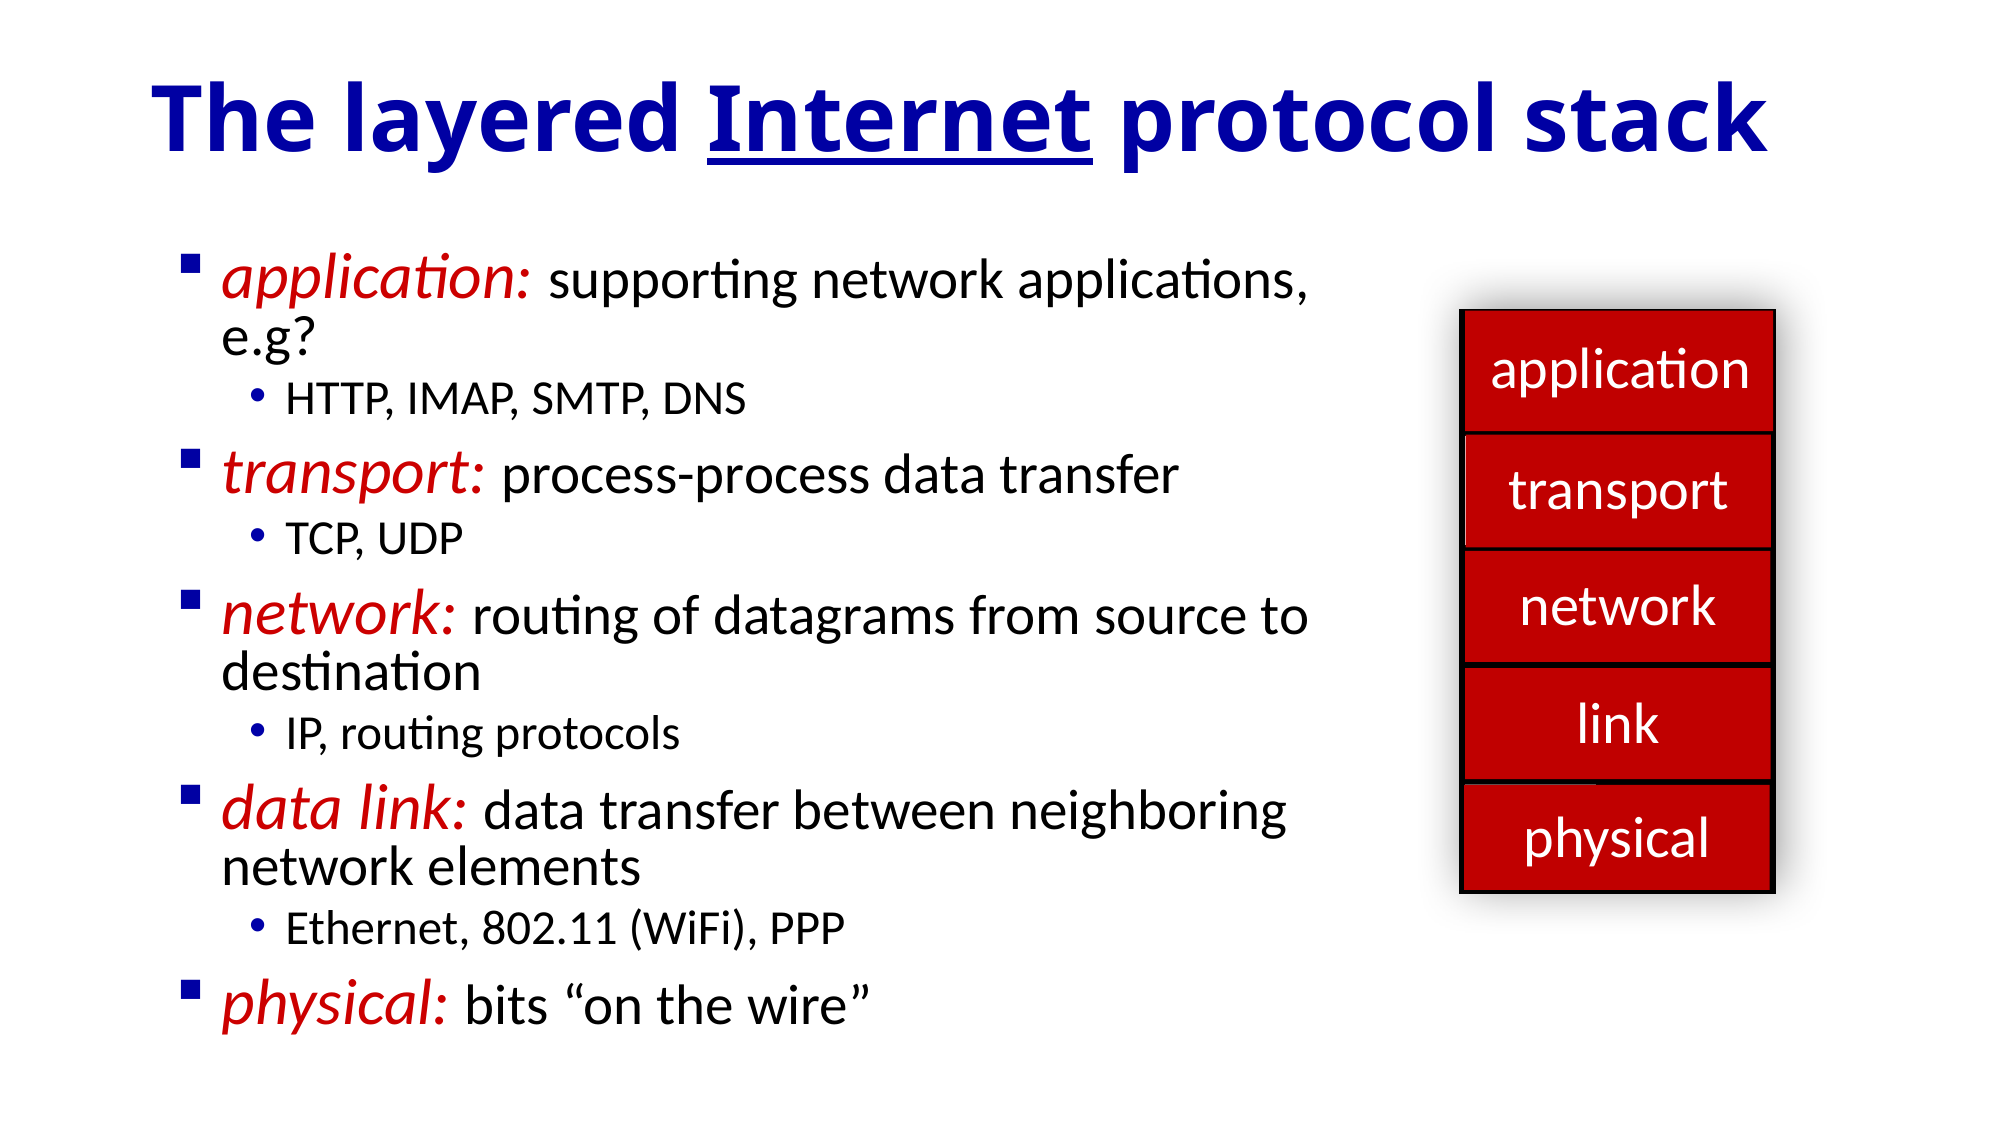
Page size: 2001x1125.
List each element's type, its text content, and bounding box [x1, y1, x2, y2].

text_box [1464, 784, 1770, 890]
text_box application: supporting network applications, e.g? HTTP, IMAP, SMTP, DNS transport: process-process data transfer TCP, UDP network: routing of datagrams from source to destination IP, routing protocols data link: data transfer between neighboring network elements Ethernet, 802.11 (WiFi), PPP physical: bits “on the wire” [160, 241, 1370, 1049]
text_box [1465, 434, 1771, 548]
title The layered Internet protocol stack [135, 47, 1861, 195]
text_box [1462, 432, 1773, 892]
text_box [1465, 550, 1771, 662]
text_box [1465, 667, 1771, 780]
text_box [1465, 310, 1774, 432]
